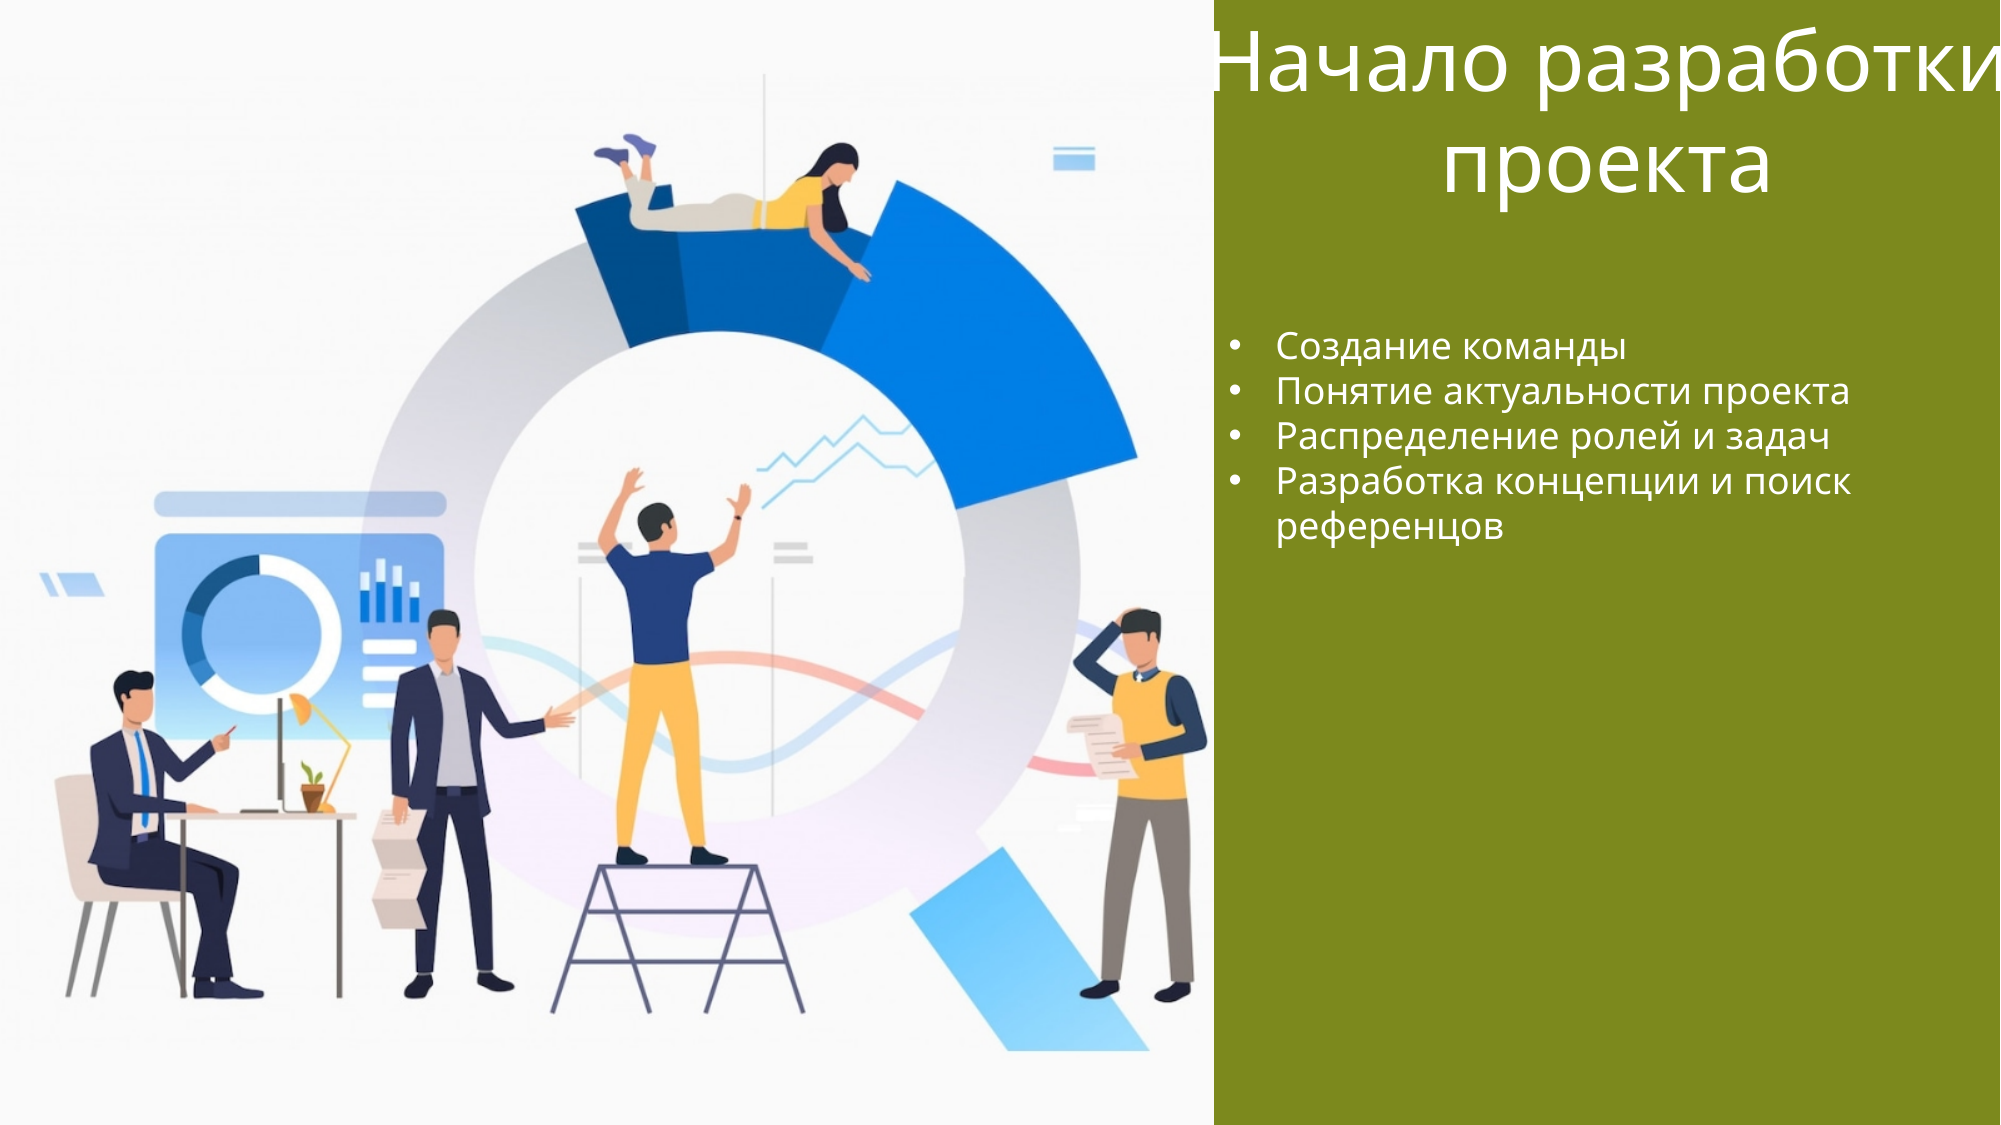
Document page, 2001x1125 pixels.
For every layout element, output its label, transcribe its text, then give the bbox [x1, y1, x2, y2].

text_box Создание команды Понятие актуальности проекта Распределение ролей и задач Разработка концепции и поиск референцов [1214, 314, 2000, 555]
picture [0, 0, 1214, 1125]
title Начало разработки проекта [1214, 0, 2000, 218]
